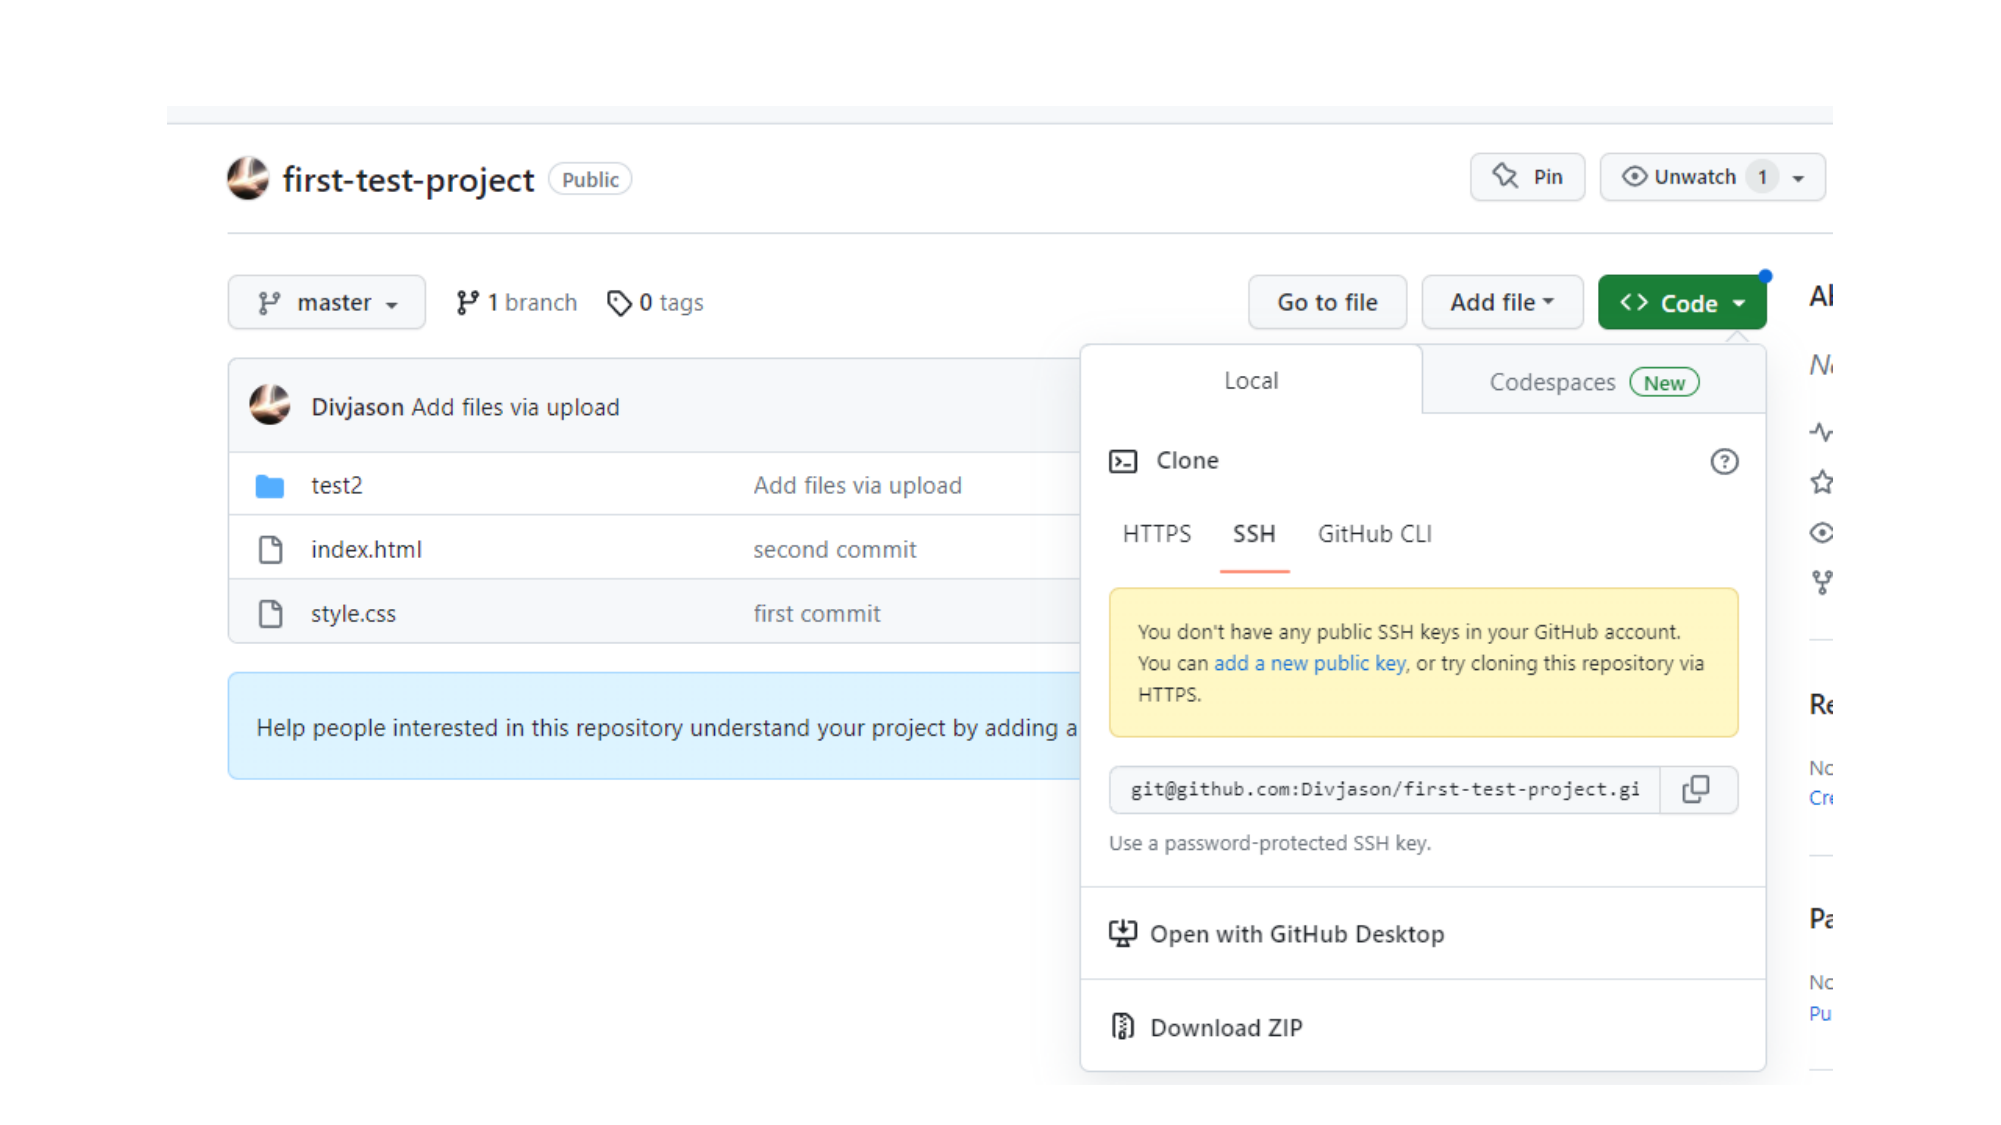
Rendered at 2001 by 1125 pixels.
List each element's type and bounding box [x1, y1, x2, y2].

picture [167, 106, 1833, 1085]
